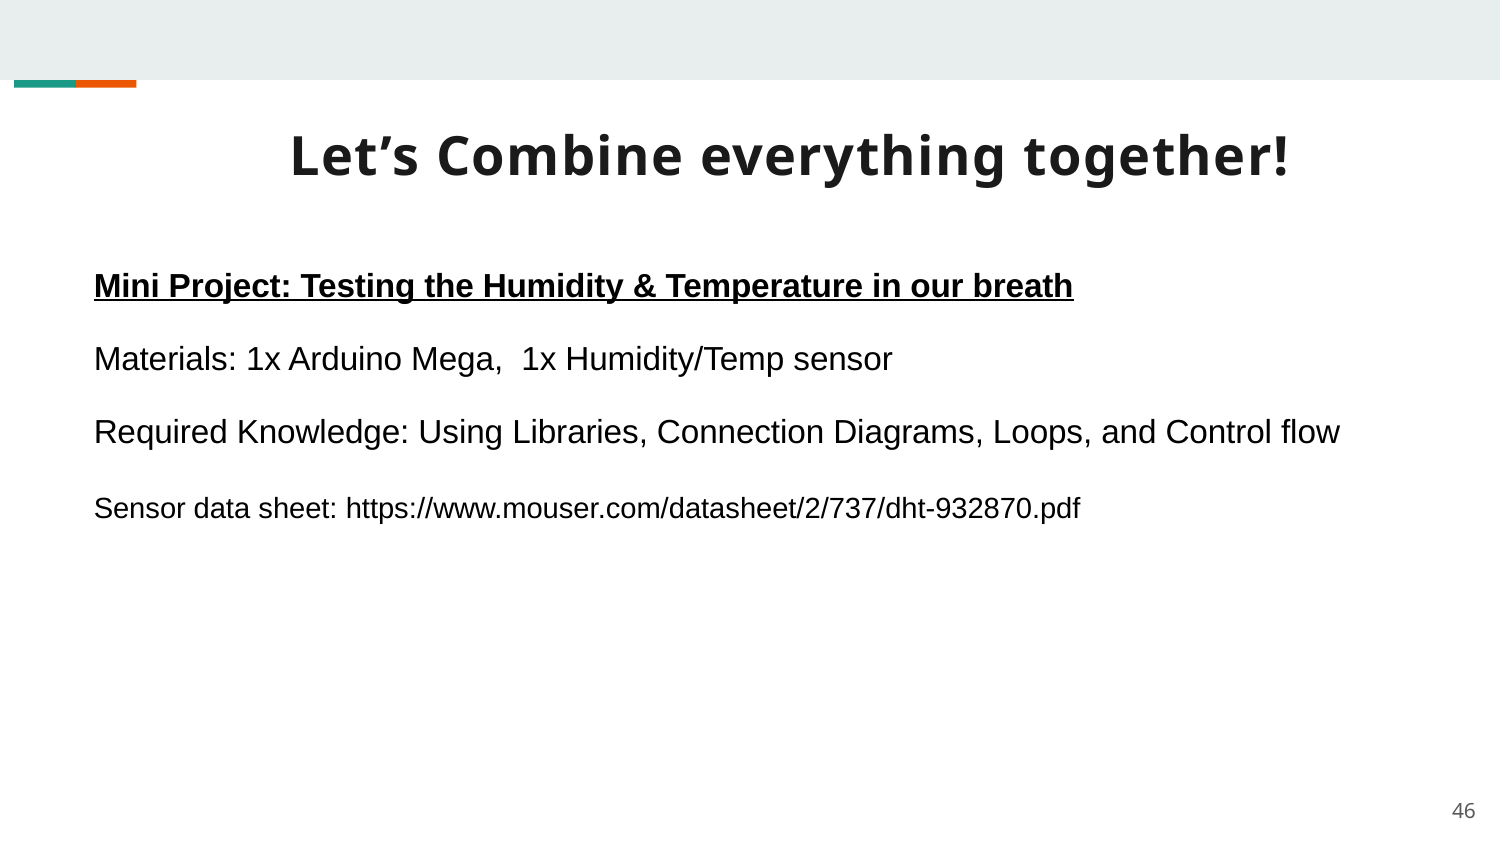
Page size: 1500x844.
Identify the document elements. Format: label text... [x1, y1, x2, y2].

title Let’s Combine everything together! [287, 119, 1375, 263]
text_box 46 [1449, 796, 1479, 823]
text_box Mini Project: Testing the Humidity & Temperature in our breath Materials: 1x Arduino Mega, 1x Humidity/Temp sensor Required Knowledge: Using Libraries, Connection Diagrams, Loops, and Control flow Sensor data sheet: https://www.mouser.com/datasheet/2/737/dht-932870.pdf [91, 266, 1425, 561]
